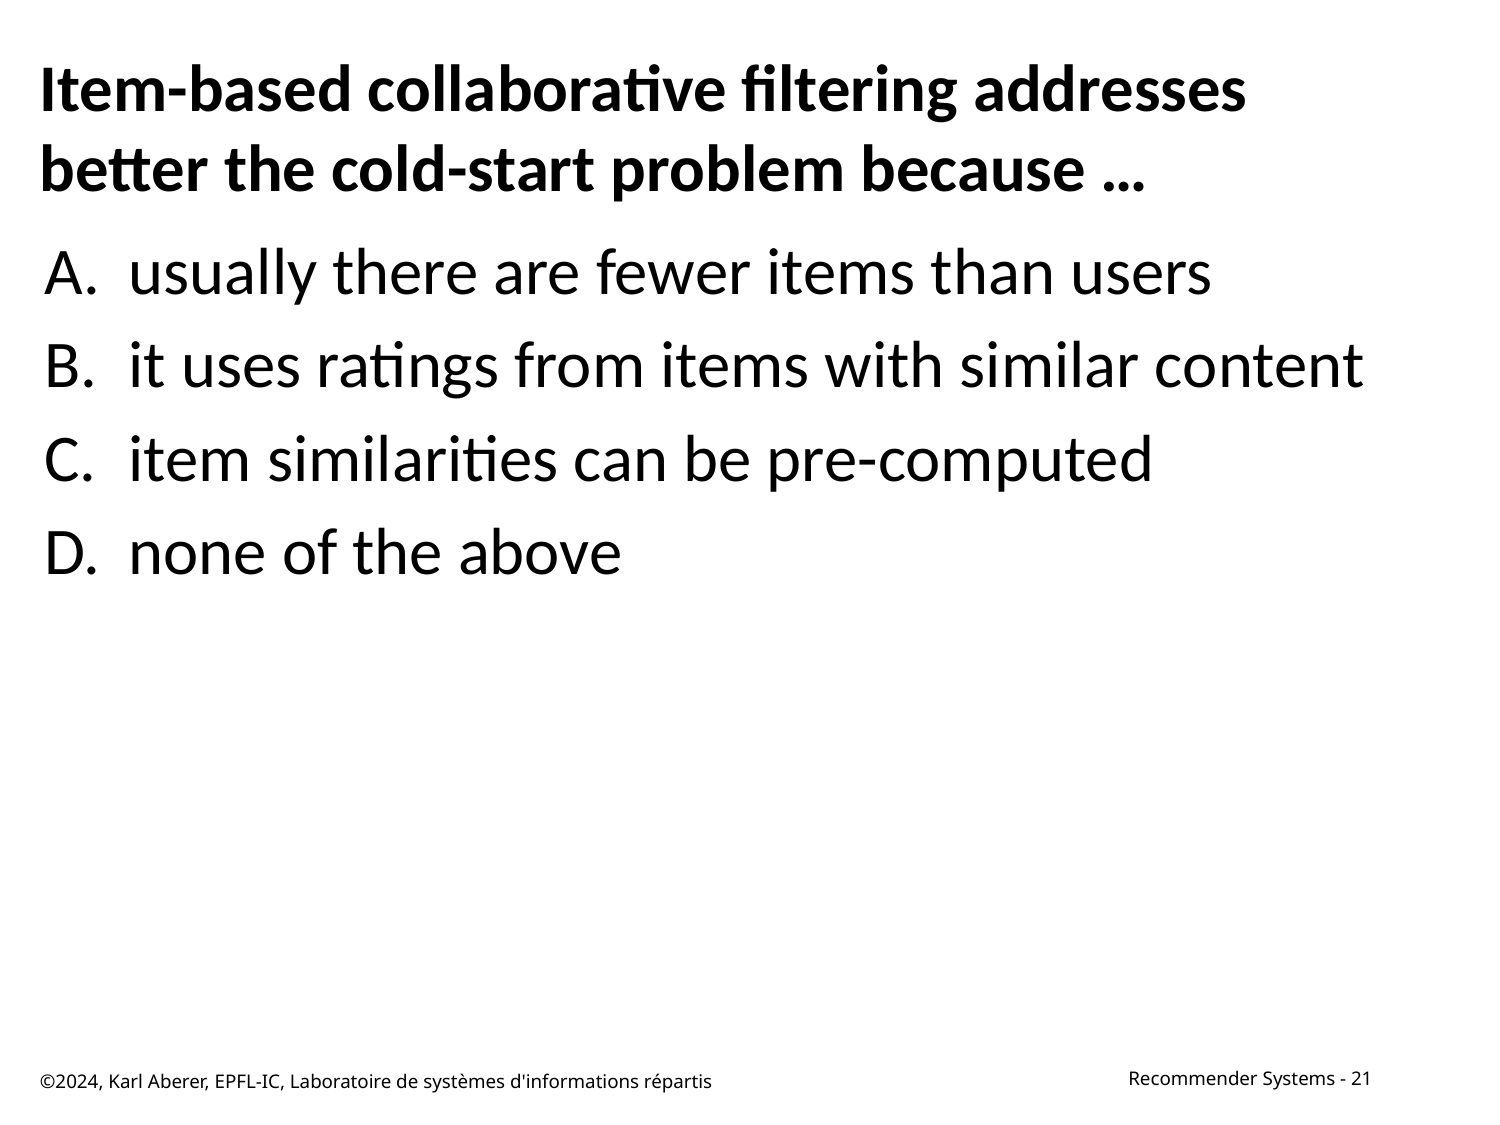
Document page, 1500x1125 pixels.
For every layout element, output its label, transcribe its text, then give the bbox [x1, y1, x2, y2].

footer ©2024, Karl Aberer, EPFL-IC, Laboratoire de systèmes d'informations répartis [24, 1062, 734, 1101]
title Item-based collaborative filtering addresses better the cold-start problem because … [24, 49, 1388, 201]
list usually there are fewer items than users it uses ratings from items with similar content item similarities can be pre-computed none of the above [29, 219, 1393, 1046]
picture [739, 262, 1490, 1107]
